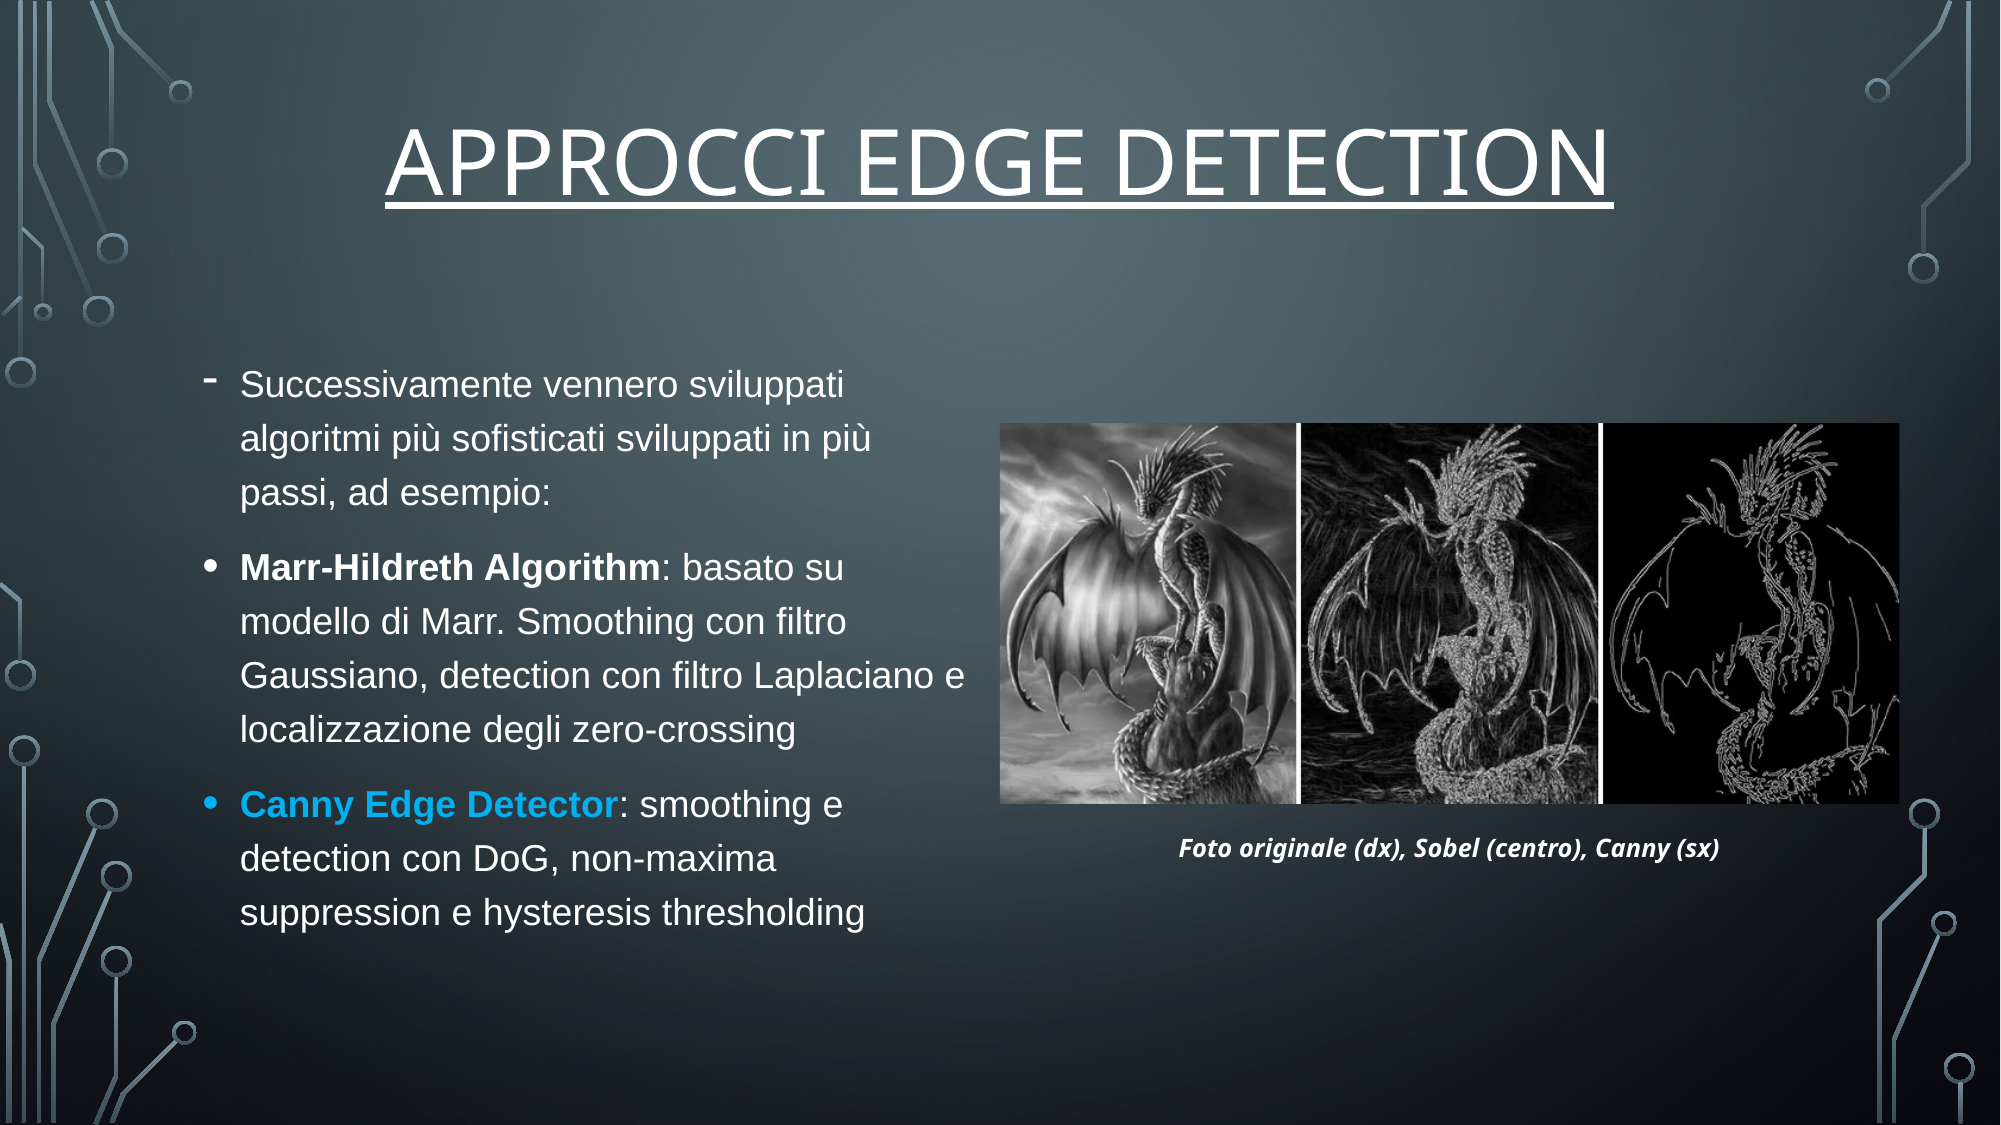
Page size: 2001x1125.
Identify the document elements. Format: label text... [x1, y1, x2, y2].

title APPROCCI EDGE DETECTION [187, 11, 1813, 321]
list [999, 423, 1900, 805]
list Successivamente vennero sviluppati algoritmi più sofisticati sviluppati in più passi, ad esempio: Marr-Hildreth Algorithm: basato su modello di Marr. Smoothing con filtro Gaussiano, detection con filtro Laplaciano e localizzazione degli zero-crossing Canny Edge Detector: smoothing e detection con DoG, non-maxima suppression e hysteresis thresholding [187, 343, 988, 950]
list Foto originale (dx), Sobel (centro), Canny (sx) [1068, 827, 1831, 871]
